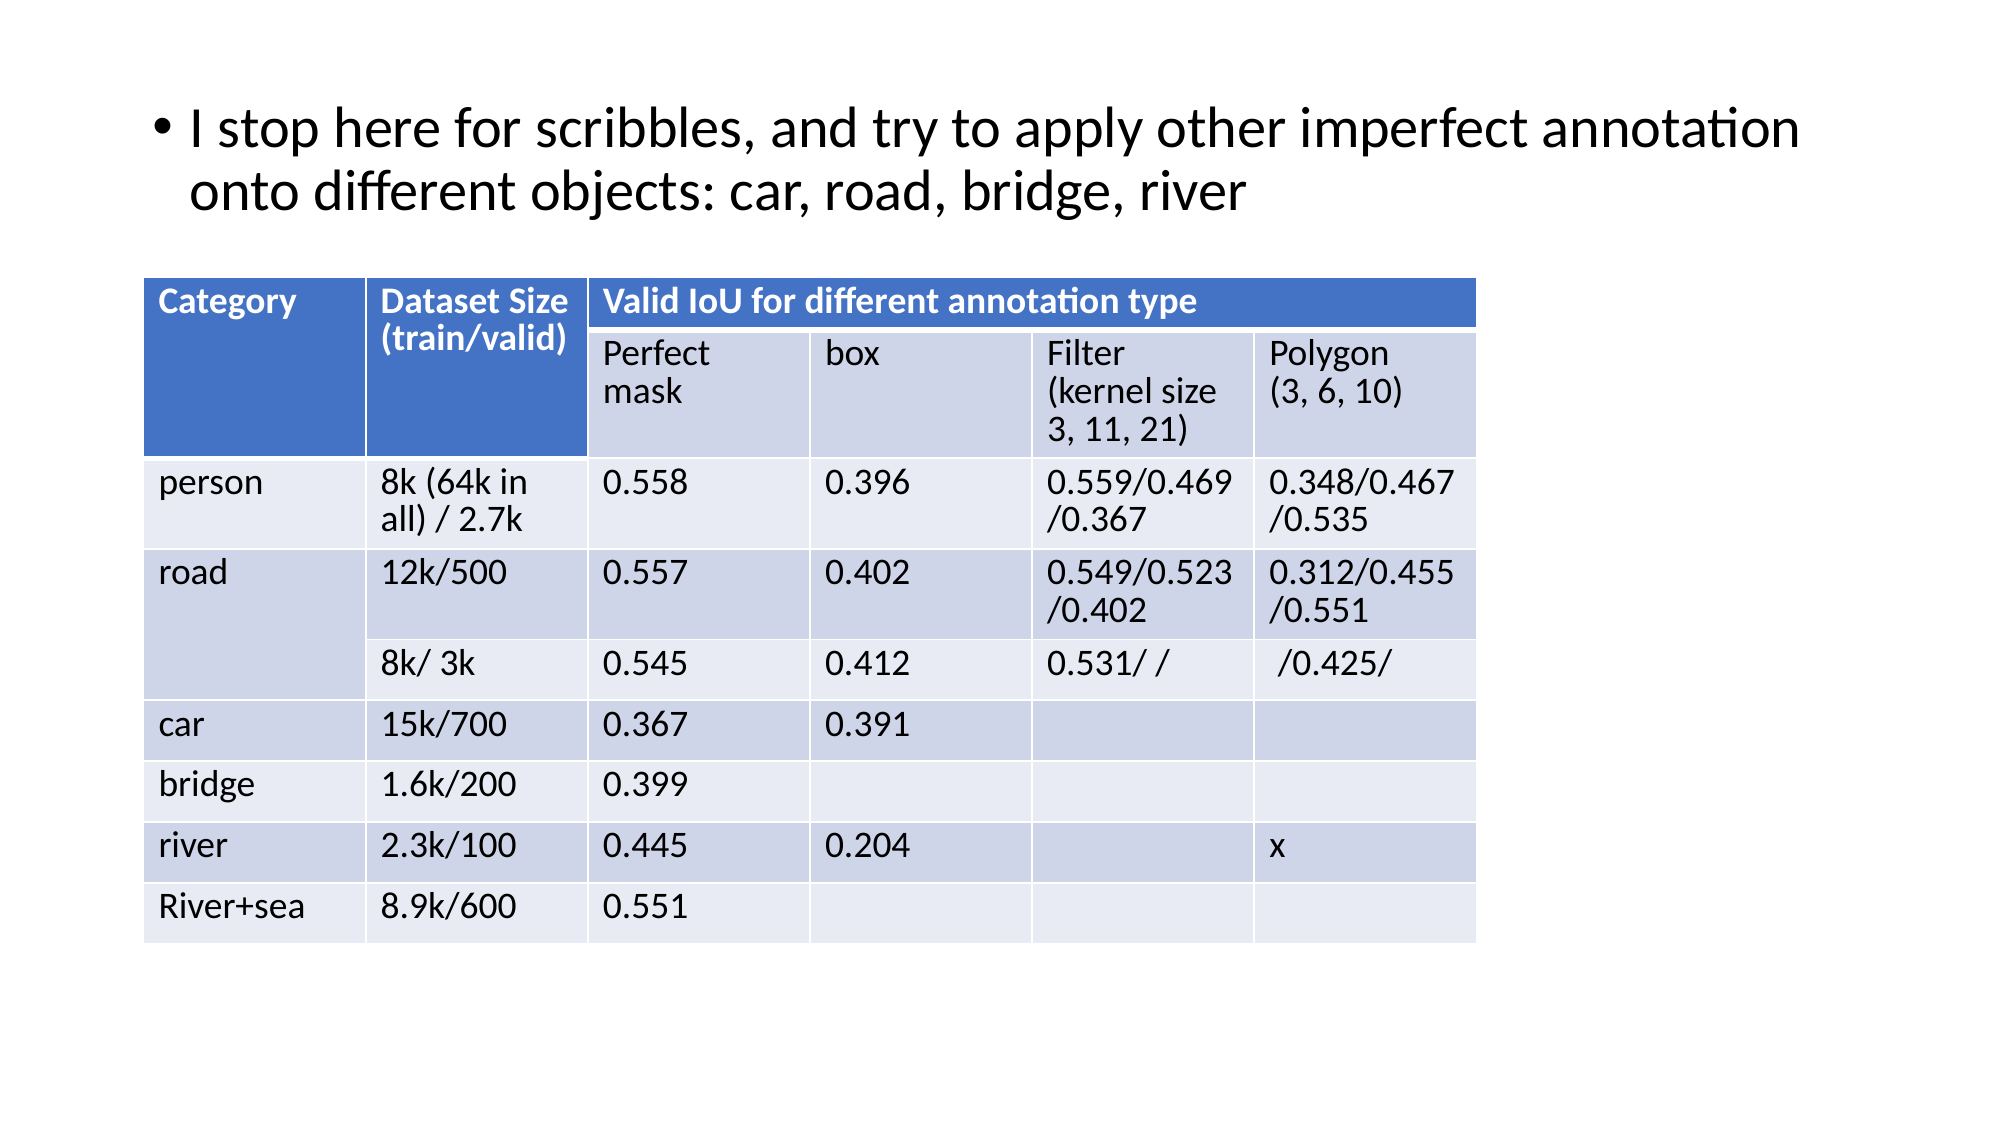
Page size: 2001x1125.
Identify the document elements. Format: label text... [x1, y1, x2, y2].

table_cell [1255, 701, 1476, 760]
table_cell 0.402 [811, 550, 1031, 639]
list I stop here for scribbles, and try to apply other imperfect annotation onto different objects: car, road, bridge, river [137, 89, 1863, 1014]
table_cell 0.445 [589, 823, 809, 882]
table_header Dataset Size (train/valid) [367, 278, 587, 456]
table_cell 0.312/0.455/0.551 [1255, 550, 1476, 639]
table_cell [1255, 884, 1476, 943]
table_cell 0.531/ / [1033, 640, 1253, 699]
table_cell road [144, 550, 365, 699]
table_cell [811, 884, 1031, 943]
table_cell 0.559/0.469/0.367 [1033, 459, 1253, 548]
table_cell box [811, 333, 1031, 457]
table_cell 0.396 [811, 459, 1031, 548]
table_cell x [1255, 823, 1476, 882]
table_cell bridge [144, 762, 365, 821]
table_cell 15k/700 [367, 701, 587, 760]
table_cell Perfect mask [589, 333, 809, 457]
table_cell 0.545 [589, 640, 809, 699]
table_cell 0.412 [811, 640, 1031, 699]
table_cell 0.558 [589, 459, 809, 548]
table_cell 0.557 [589, 550, 809, 639]
table_cell [811, 762, 1031, 821]
table_cell [1255, 762, 1476, 821]
table_cell 8k (64k in all) / 2.7k [367, 461, 587, 548]
table_cell 2.3k/100 [367, 823, 587, 882]
table_cell 0.551 [589, 884, 809, 943]
table_cell River+sea [144, 884, 365, 943]
table_cell car [144, 701, 365, 760]
table_cell 0.391 [811, 701, 1031, 760]
table_cell 0.348/0.467/0.535 [1255, 459, 1476, 548]
table_cell 8k/ 3k [367, 640, 587, 699]
table_cell [1033, 762, 1253, 821]
table_cell river [144, 823, 365, 882]
table_cell 0.204 [811, 823, 1031, 882]
table_cell 0.399 [589, 762, 809, 821]
table_cell [1033, 701, 1253, 760]
table_cell [1033, 884, 1253, 943]
table_cell Polygon (3, 6, 10) [1255, 333, 1476, 457]
table_cell 1.6k/200 [367, 762, 587, 821]
table_cell 0.367 [589, 701, 809, 760]
table_cell /0.425/ [1255, 640, 1476, 699]
table_cell [1033, 823, 1253, 882]
table_cell 8.9k/600 [367, 884, 587, 943]
table_header Category [144, 278, 365, 456]
table_cell 0.549/0.523/0.402 [1033, 550, 1253, 639]
table_header Valid IoU for different annotation type [589, 278, 1476, 327]
table_cell 12k/500 [367, 550, 587, 639]
table_cell person [144, 461, 365, 548]
table_cell Filter (kernel size 3, 11, 21) [1033, 333, 1253, 457]
